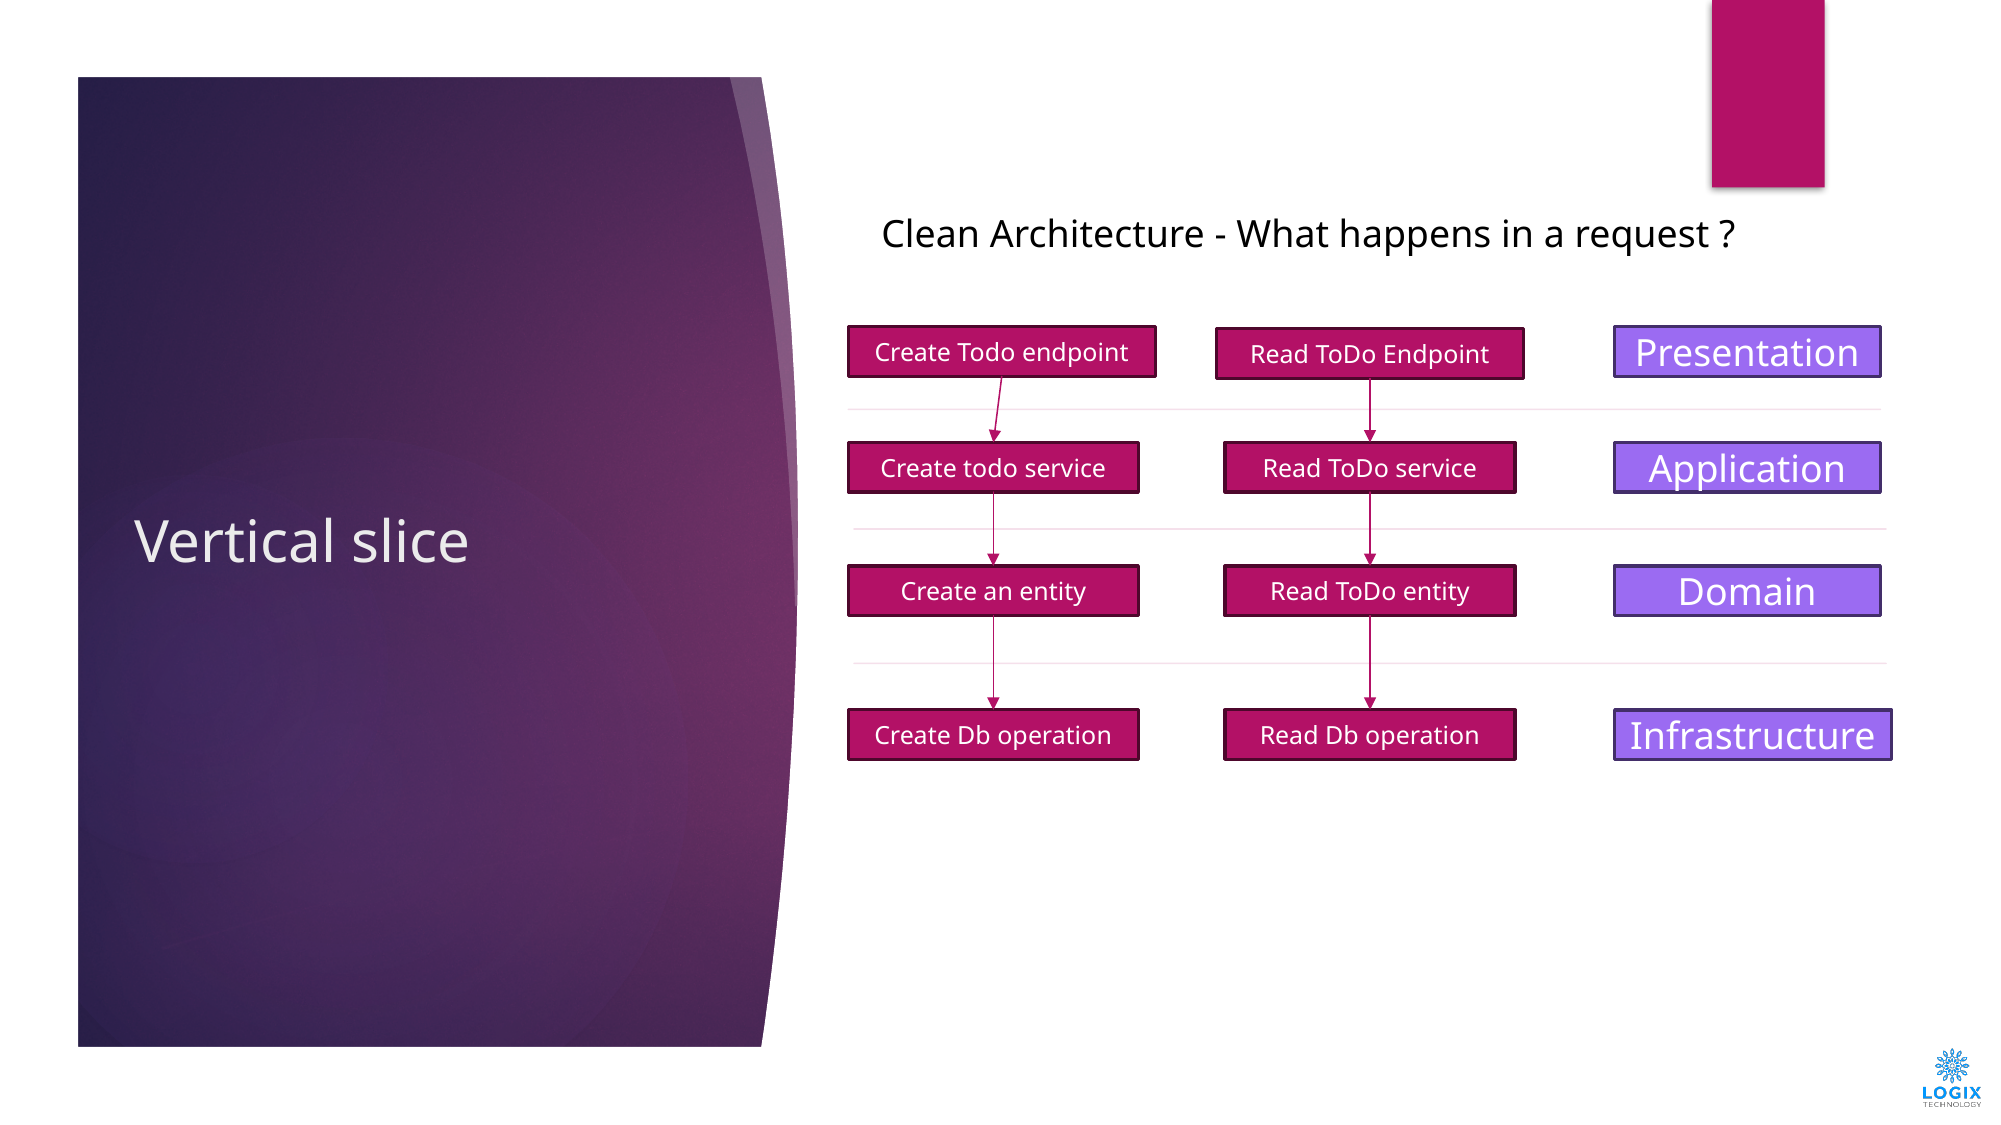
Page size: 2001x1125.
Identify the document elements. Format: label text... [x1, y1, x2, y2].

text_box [993, 376, 1002, 408]
text_box Create Todo endpoint [847, 325, 1157, 378]
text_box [993, 419, 1002, 443]
picture [1922, 1048, 1982, 1107]
text_box Presentation [1613, 325, 1882, 378]
text_box Read Db operation [1223, 708, 1517, 761]
text_box Create todo service [847, 441, 1140, 494]
text_box Create Db operation [847, 708, 1140, 761]
text_box Read ToDo entity [1223, 564, 1517, 617]
text_box Clean Architecture - What happens in a request ? [866, 202, 1752, 263]
text_box Infrastructure [1613, 708, 1893, 761]
text_box Application [1613, 441, 1882, 494]
title Vertical slice [119, 487, 722, 582]
text_box Read ToDo service [1223, 441, 1517, 494]
text_box Read ToDo Endpoint [1215, 327, 1525, 380]
text_box Domain [1613, 564, 1882, 617]
text_box Create an entity [847, 564, 1140, 617]
